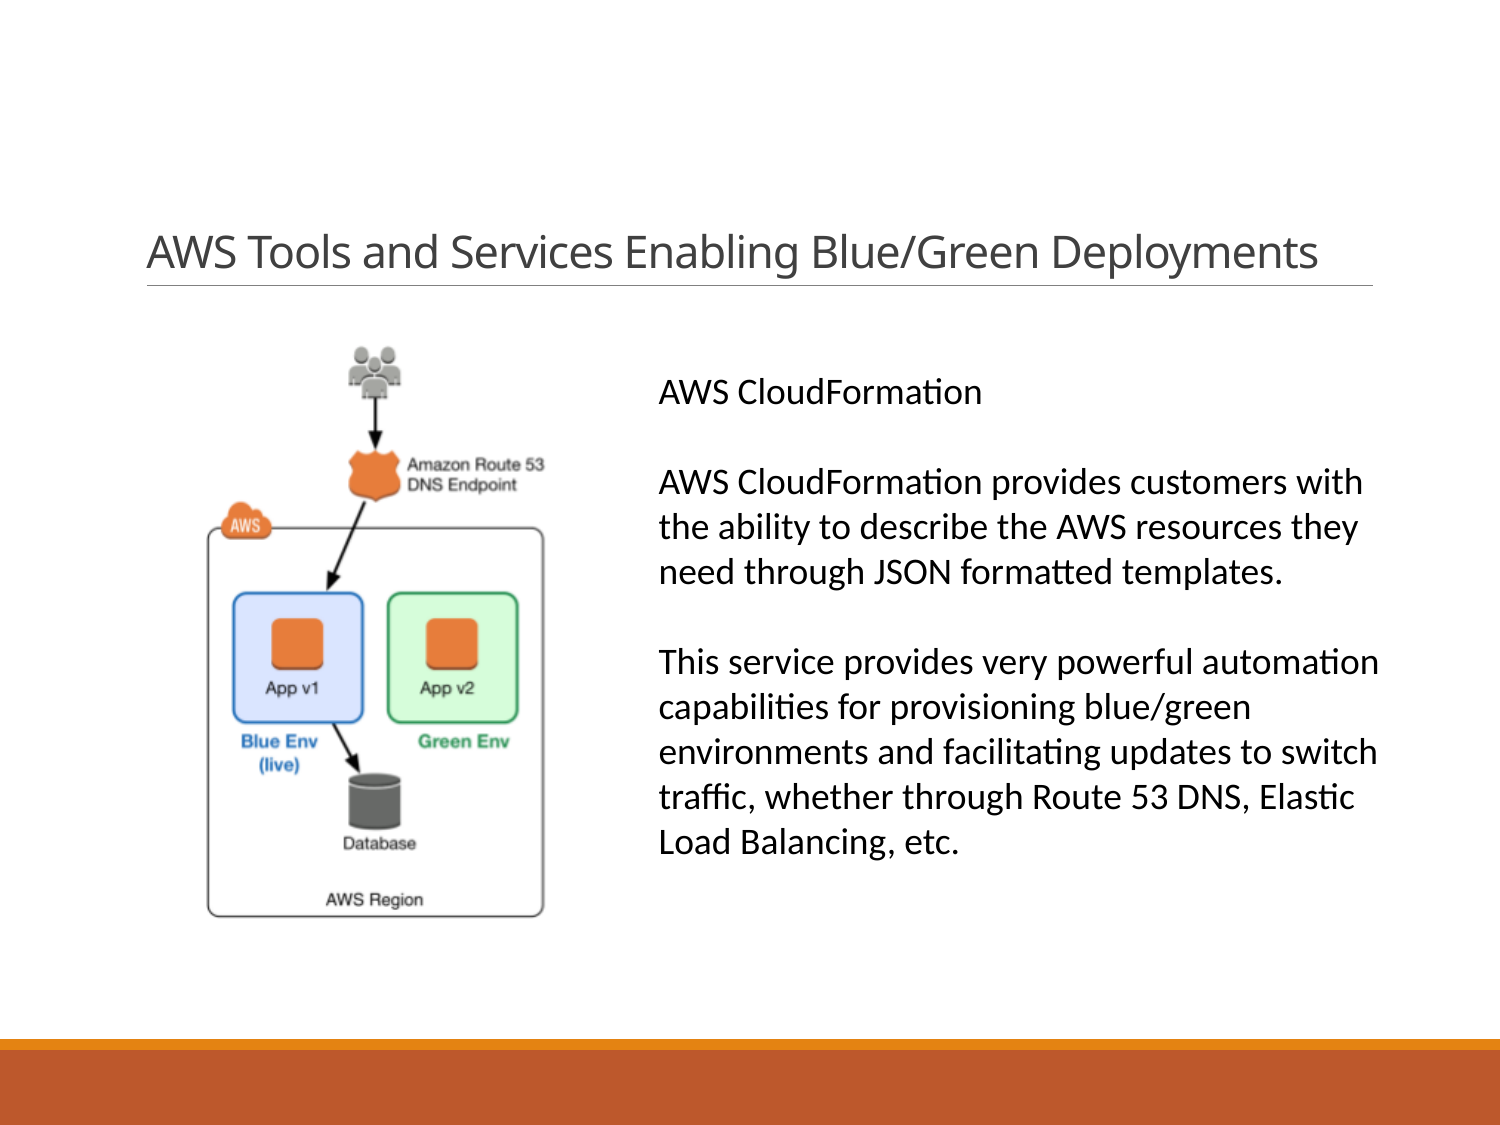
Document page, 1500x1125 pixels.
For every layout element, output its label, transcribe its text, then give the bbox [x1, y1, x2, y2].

title AWS Tools and Services Enabling Blue/Green Deployments [131, 184, 1369, 285]
text_box AWS CloudFormation AWS CloudFormation provides customers with the ability to describe the AWS resources they need through JSON formatted templates. This service provides very powerful automation capabilities for provisioning blue/green environments and facilitating updates to switch traffic, whether through Route 53 DNS, Elastic Load Balancing, etc. [643, 314, 1436, 915]
picture [130, 321, 569, 941]
